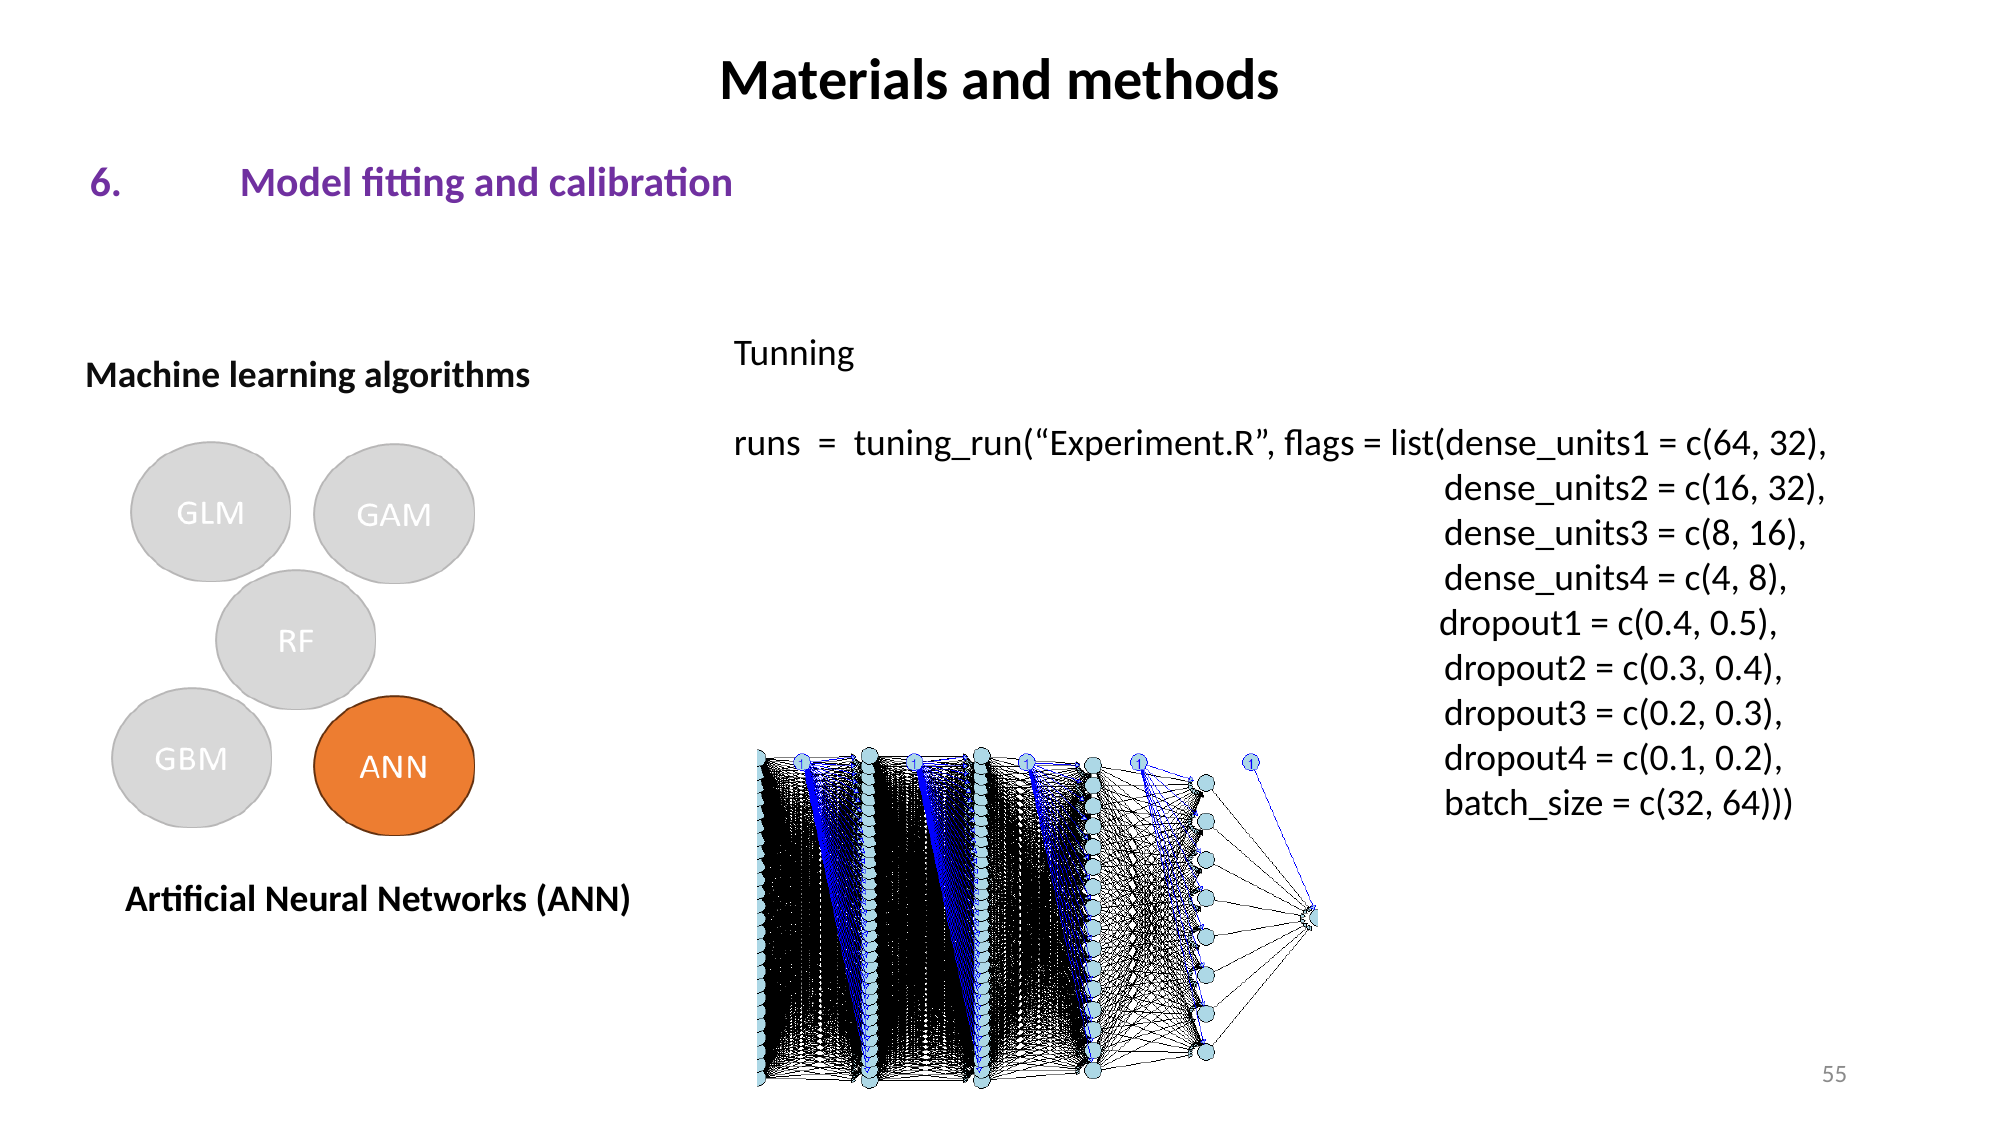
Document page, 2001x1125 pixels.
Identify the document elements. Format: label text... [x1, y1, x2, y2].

text_box Artificial Neural Networks (ANN) [110, 866, 695, 926]
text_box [111, 441, 475, 836]
text_box Tunning runs = tuning_run(“Experiment.R”, flags = list(dense_units1 = c(64, 32), dense_units2 = c(16, 32), dense_units3 = c(8, 16), dense_units4 = c(4, 8), dropout1 = c(0.4, 0.5), dropout2 = c(0.3, 0.4), dropout3 = c(0.2, 0.3), dropout4 = c(0.1, 0.2), batch_size = c(32, 64))) [718, 320, 1917, 830]
picture [757, 745, 1318, 1091]
slide_number 55 [1800, 1042, 1863, 1103]
text_box 6. Model fitting and calibration [75, 146, 1306, 212]
text_box Machine learning algorithms [70, 342, 680, 403]
text_box Materials and methods [0, 33, 2000, 119]
